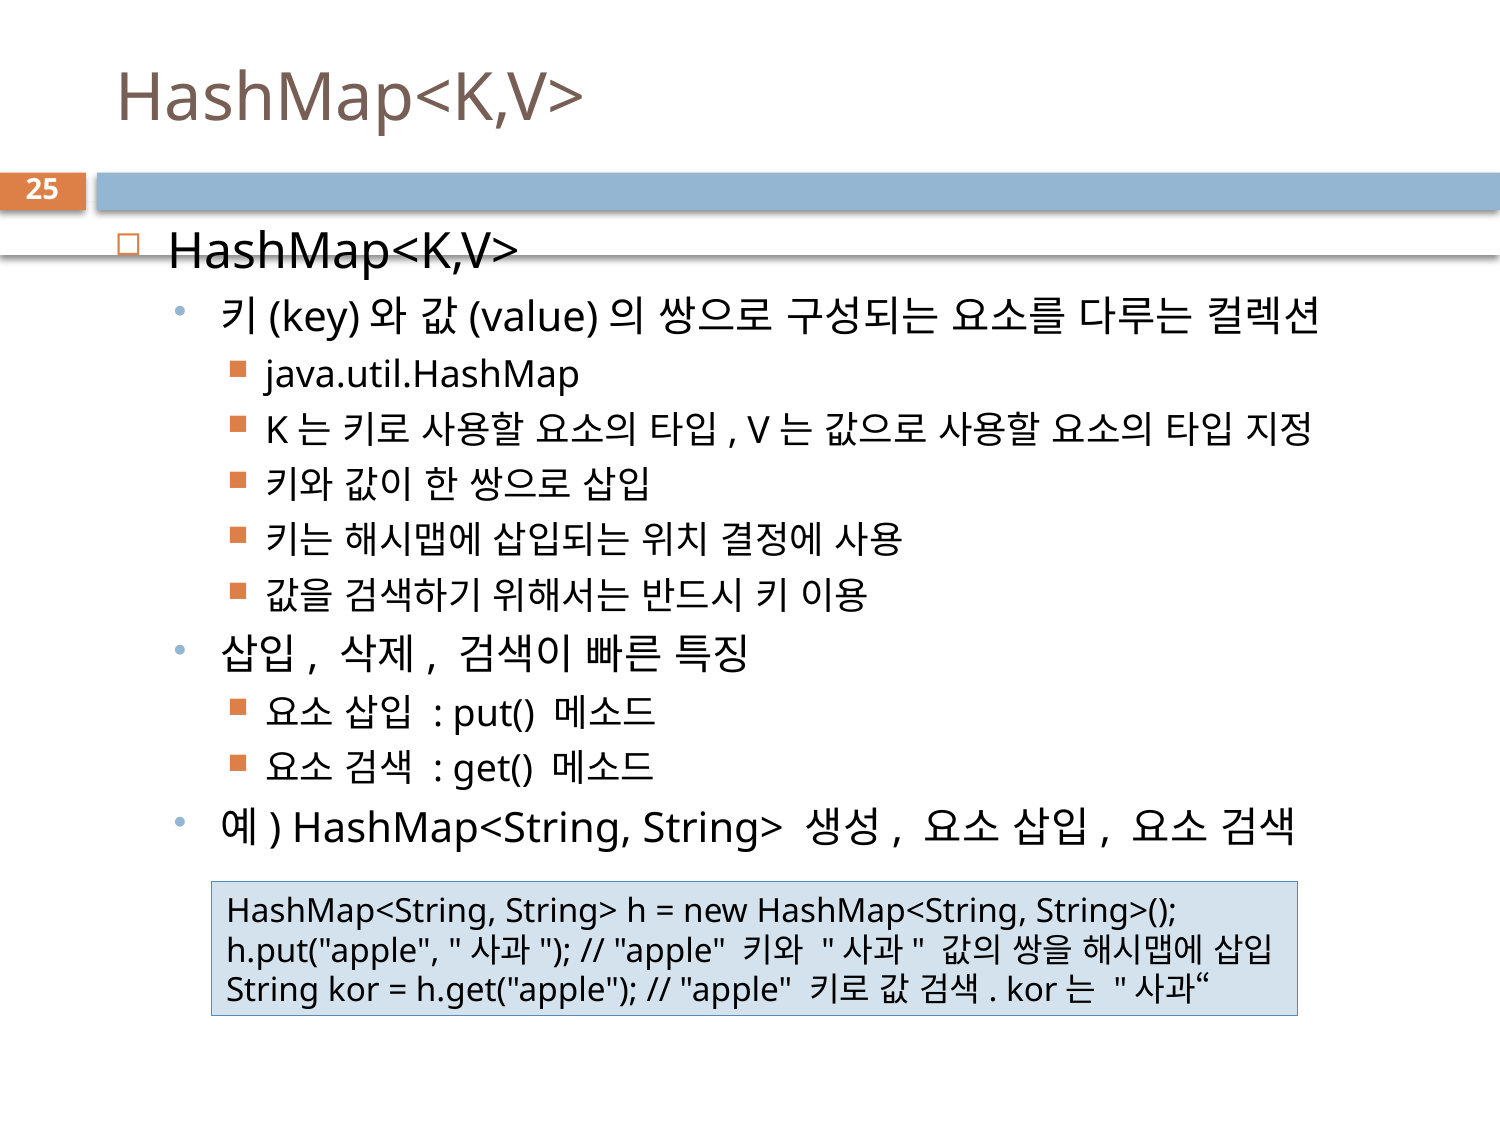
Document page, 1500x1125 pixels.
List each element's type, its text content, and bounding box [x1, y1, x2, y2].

text_box HashMap<String, String> h = new HashMap<String, String>(); h.put("apple", "사과"); // "apple" 키와 "사과" 값의 쌍을 해시맵에 삽입 String kor = h.get("apple"); // "apple" 키로 값 검색. kor는 "사과“ [211, 881, 1298, 1016]
slide_number 25 [0, 170, 87, 211]
list HashMap<K,V> 키(key)와 값(value)의 쌍으로 구성되는 요소를 다루는 컬렉션 java.util.HashMap K는 키로 사용할 요소의 타입, V는 값으로 사용할 요소의 타입 지정 키와 값이 한 쌍으로 삽입 키는 해시맵에 삽입되는 위치 결정에 사용 값을 검색하기 위해서는 반드시 키 이용 삽입, 삭제, 검색이 빠른 특징 요소 삽입 : put() 메소드 요소 검색 : get() 메소드 예) HashMap<String, String> 생성, 요소 삽입, 요소 검색 [100, 210, 1436, 1071]
title HashMap<K,V> [100, 37, 1438, 149]
